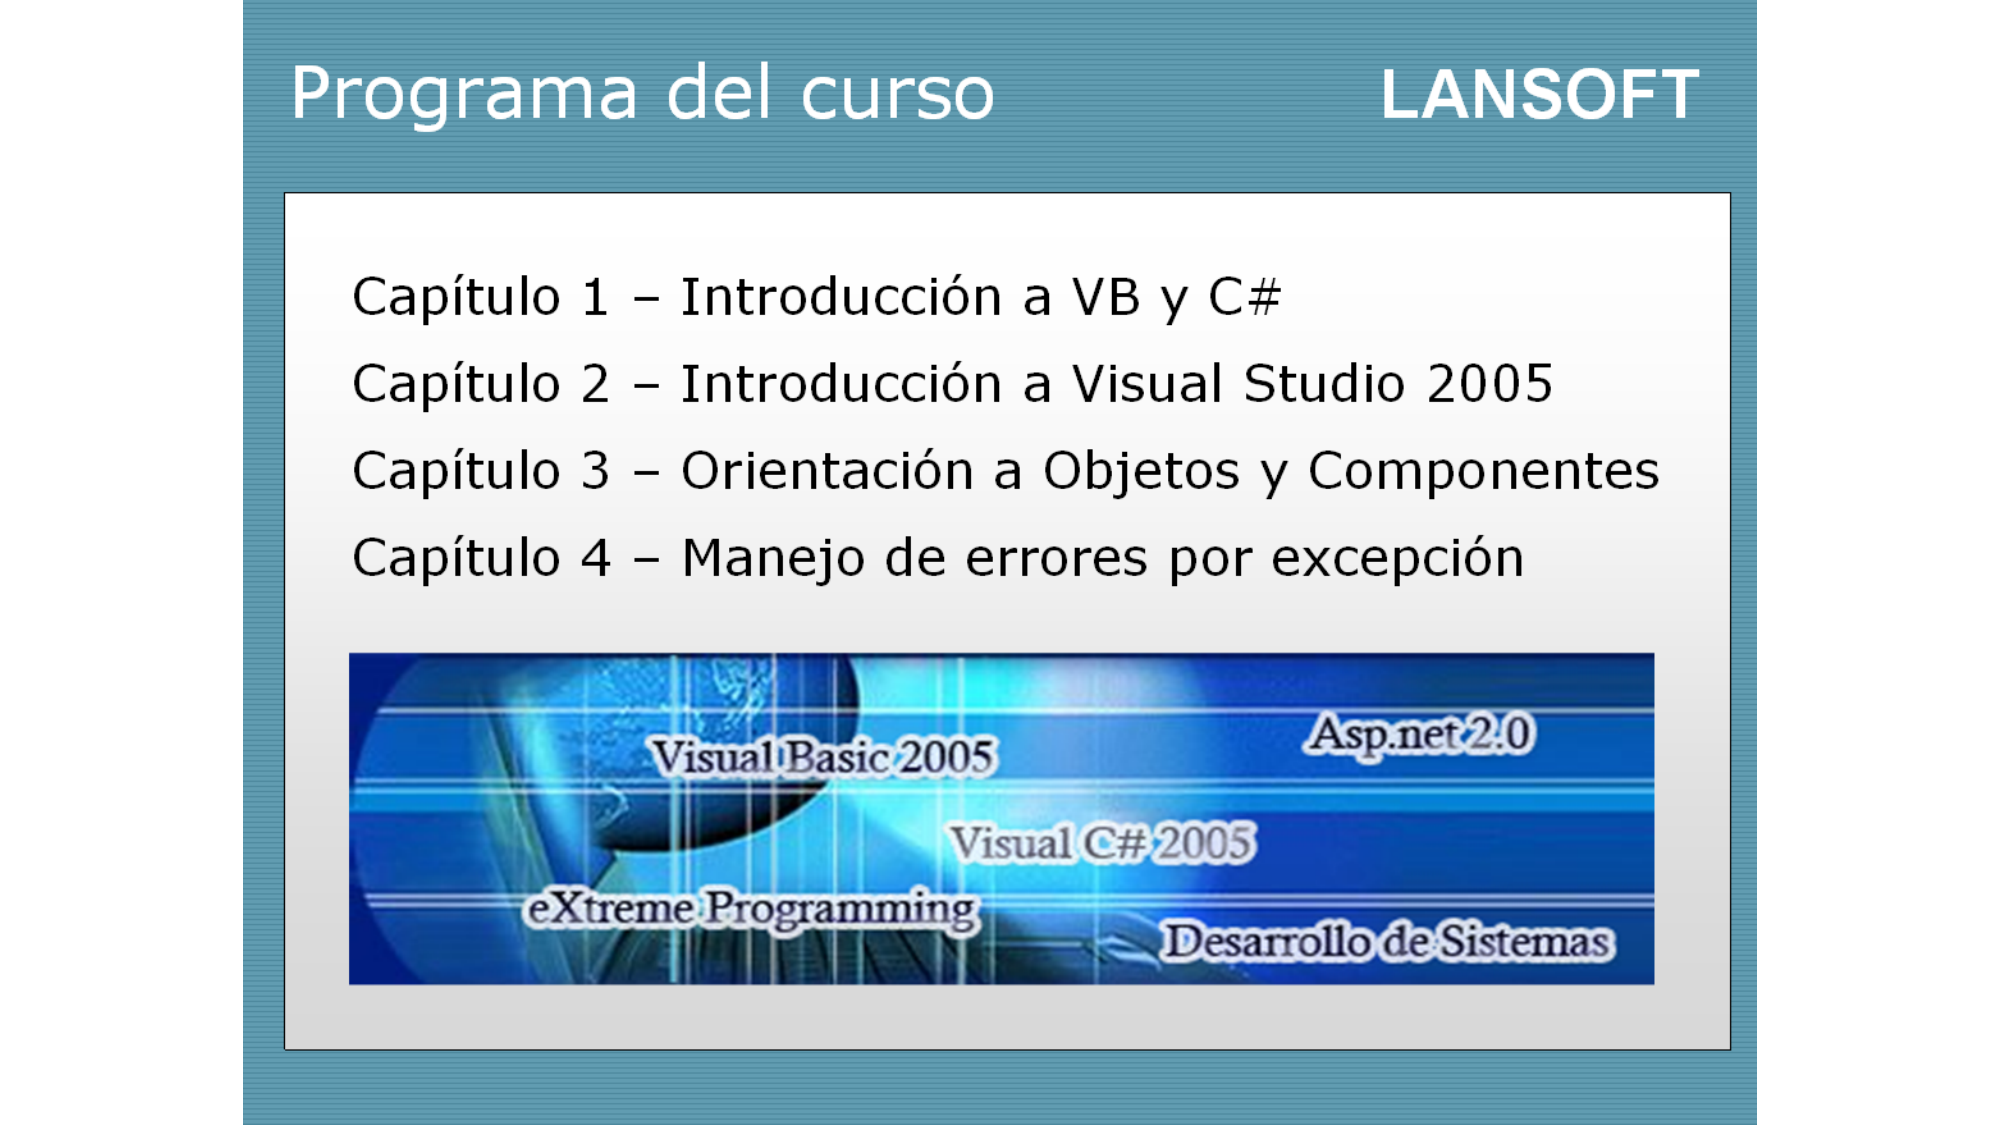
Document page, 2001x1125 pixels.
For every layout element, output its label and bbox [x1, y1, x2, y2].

picture [243, 0, 1757, 1125]
